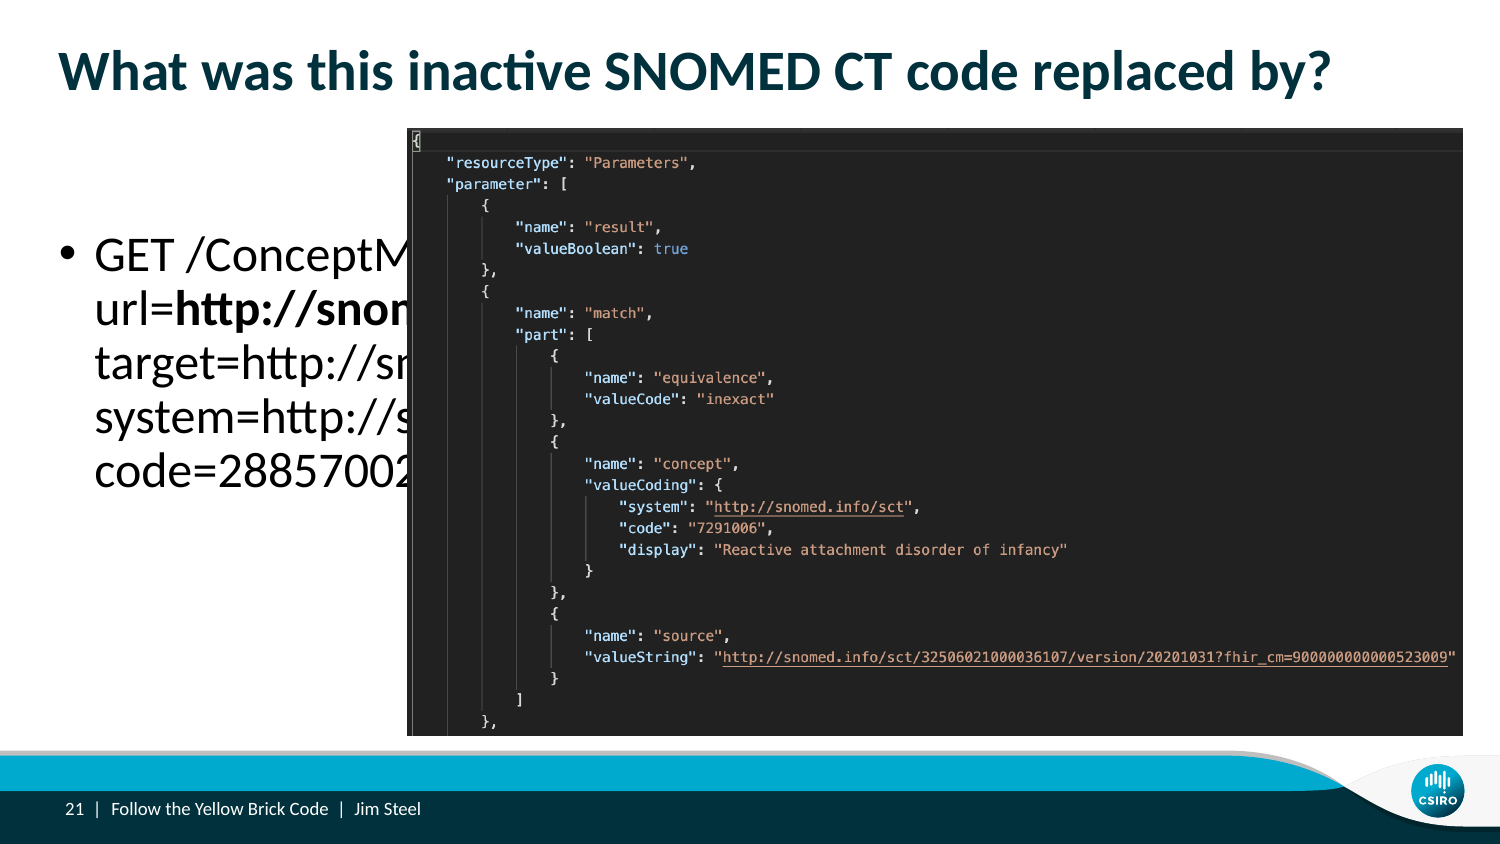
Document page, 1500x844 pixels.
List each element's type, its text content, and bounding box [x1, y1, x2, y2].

list GET /ConceptMap/$translate? url=http://snomed.info/sct?fhir_cm=900000000000523009& target=http://snomed.info/sct?fhir_vs& system=http://snomed.info/sct& code=28857002 [58, 156, 402, 719]
footer Follow the Yellow Brick Code | Jim Steel [111, 800, 1110, 816]
slide_number 21 | [54, 800, 102, 816]
picture [407, 128, 1463, 736]
title What was this inactive SNOMED CT code replaced by? [58, 33, 1447, 139]
